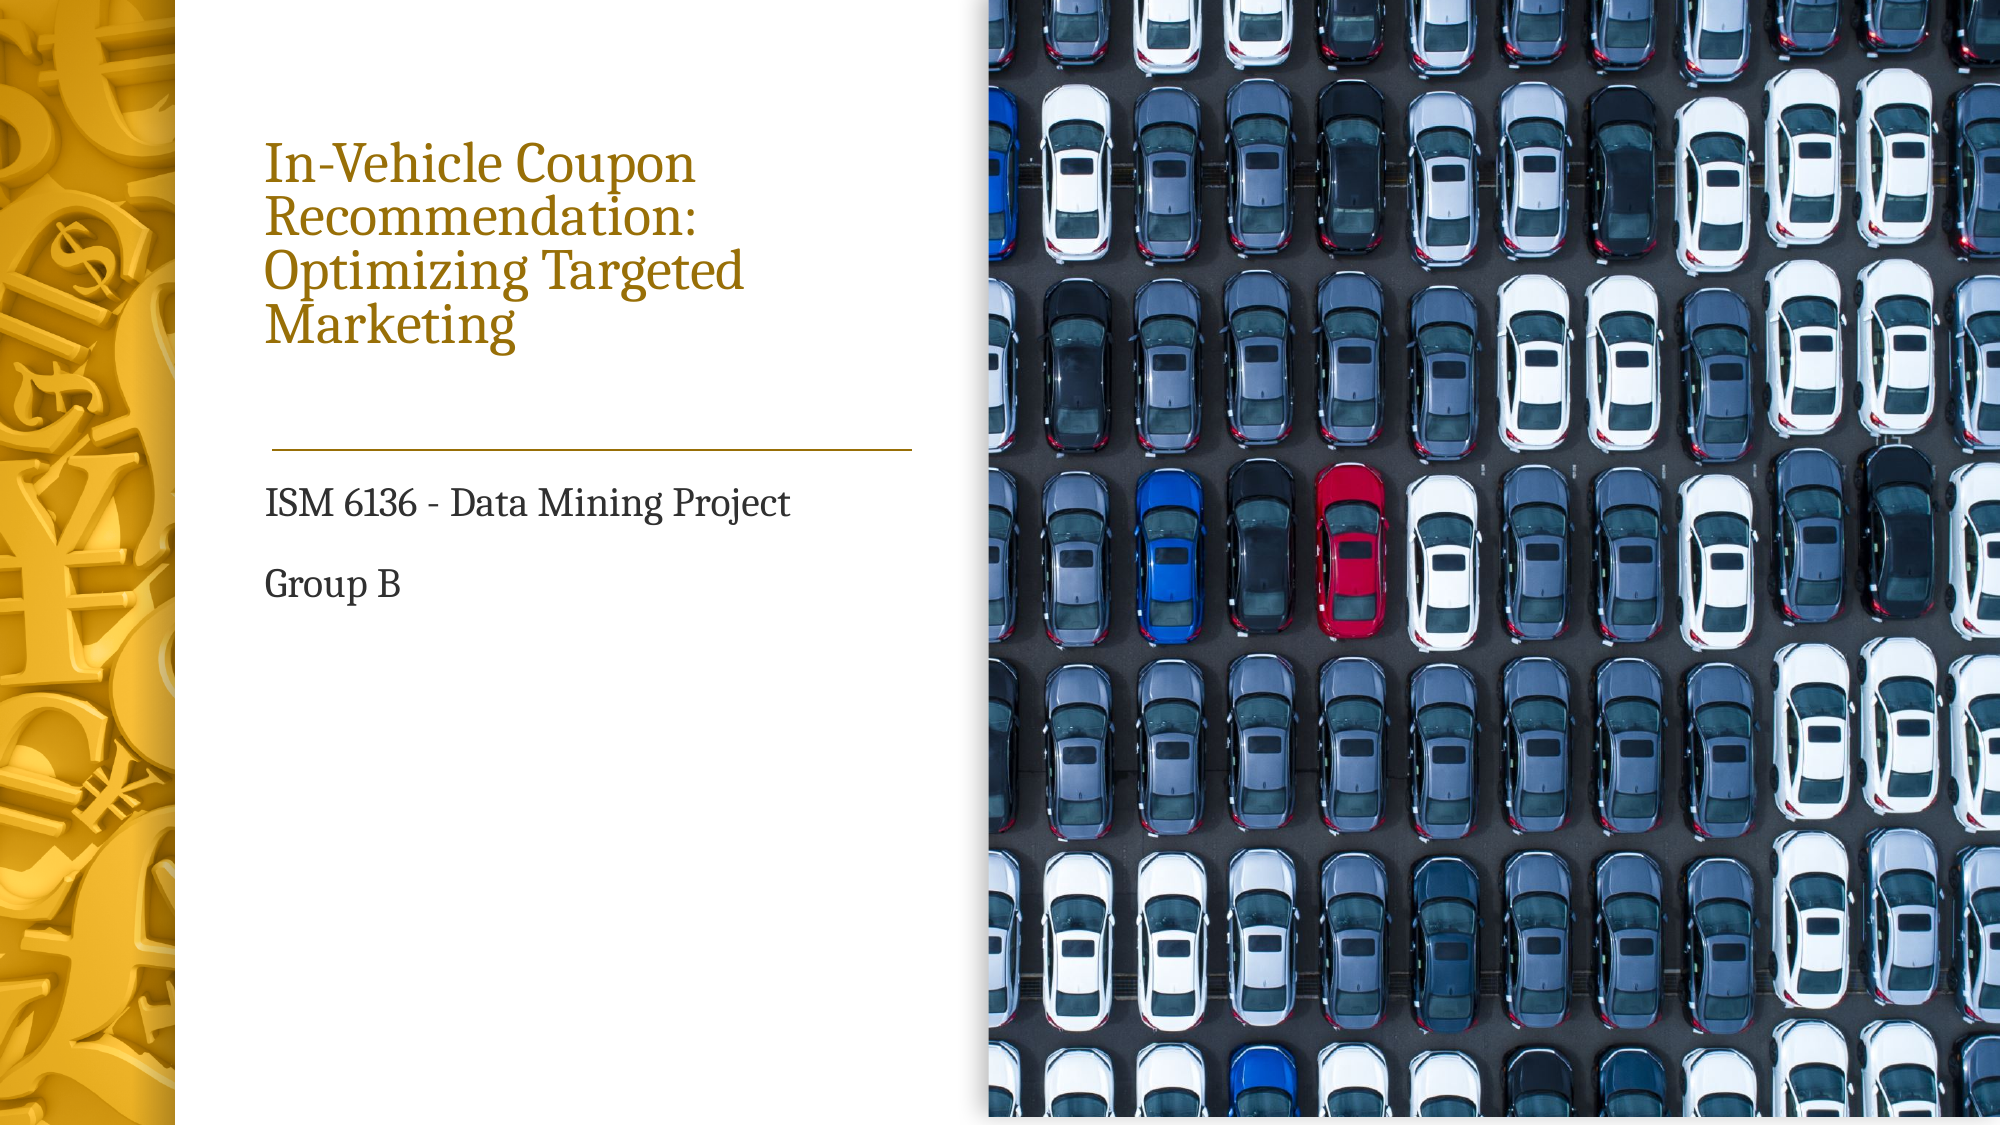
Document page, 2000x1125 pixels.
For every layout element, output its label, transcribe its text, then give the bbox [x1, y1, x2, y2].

title In-Vehicle Coupon Recommendation: Optimizing Targeted Marketing [249, 112, 925, 429]
picture [988, 0, 2000, 1117]
picture [0, 0, 175, 1125]
list ISM 6136 - Data Mining Project Group B [249, 474, 925, 900]
